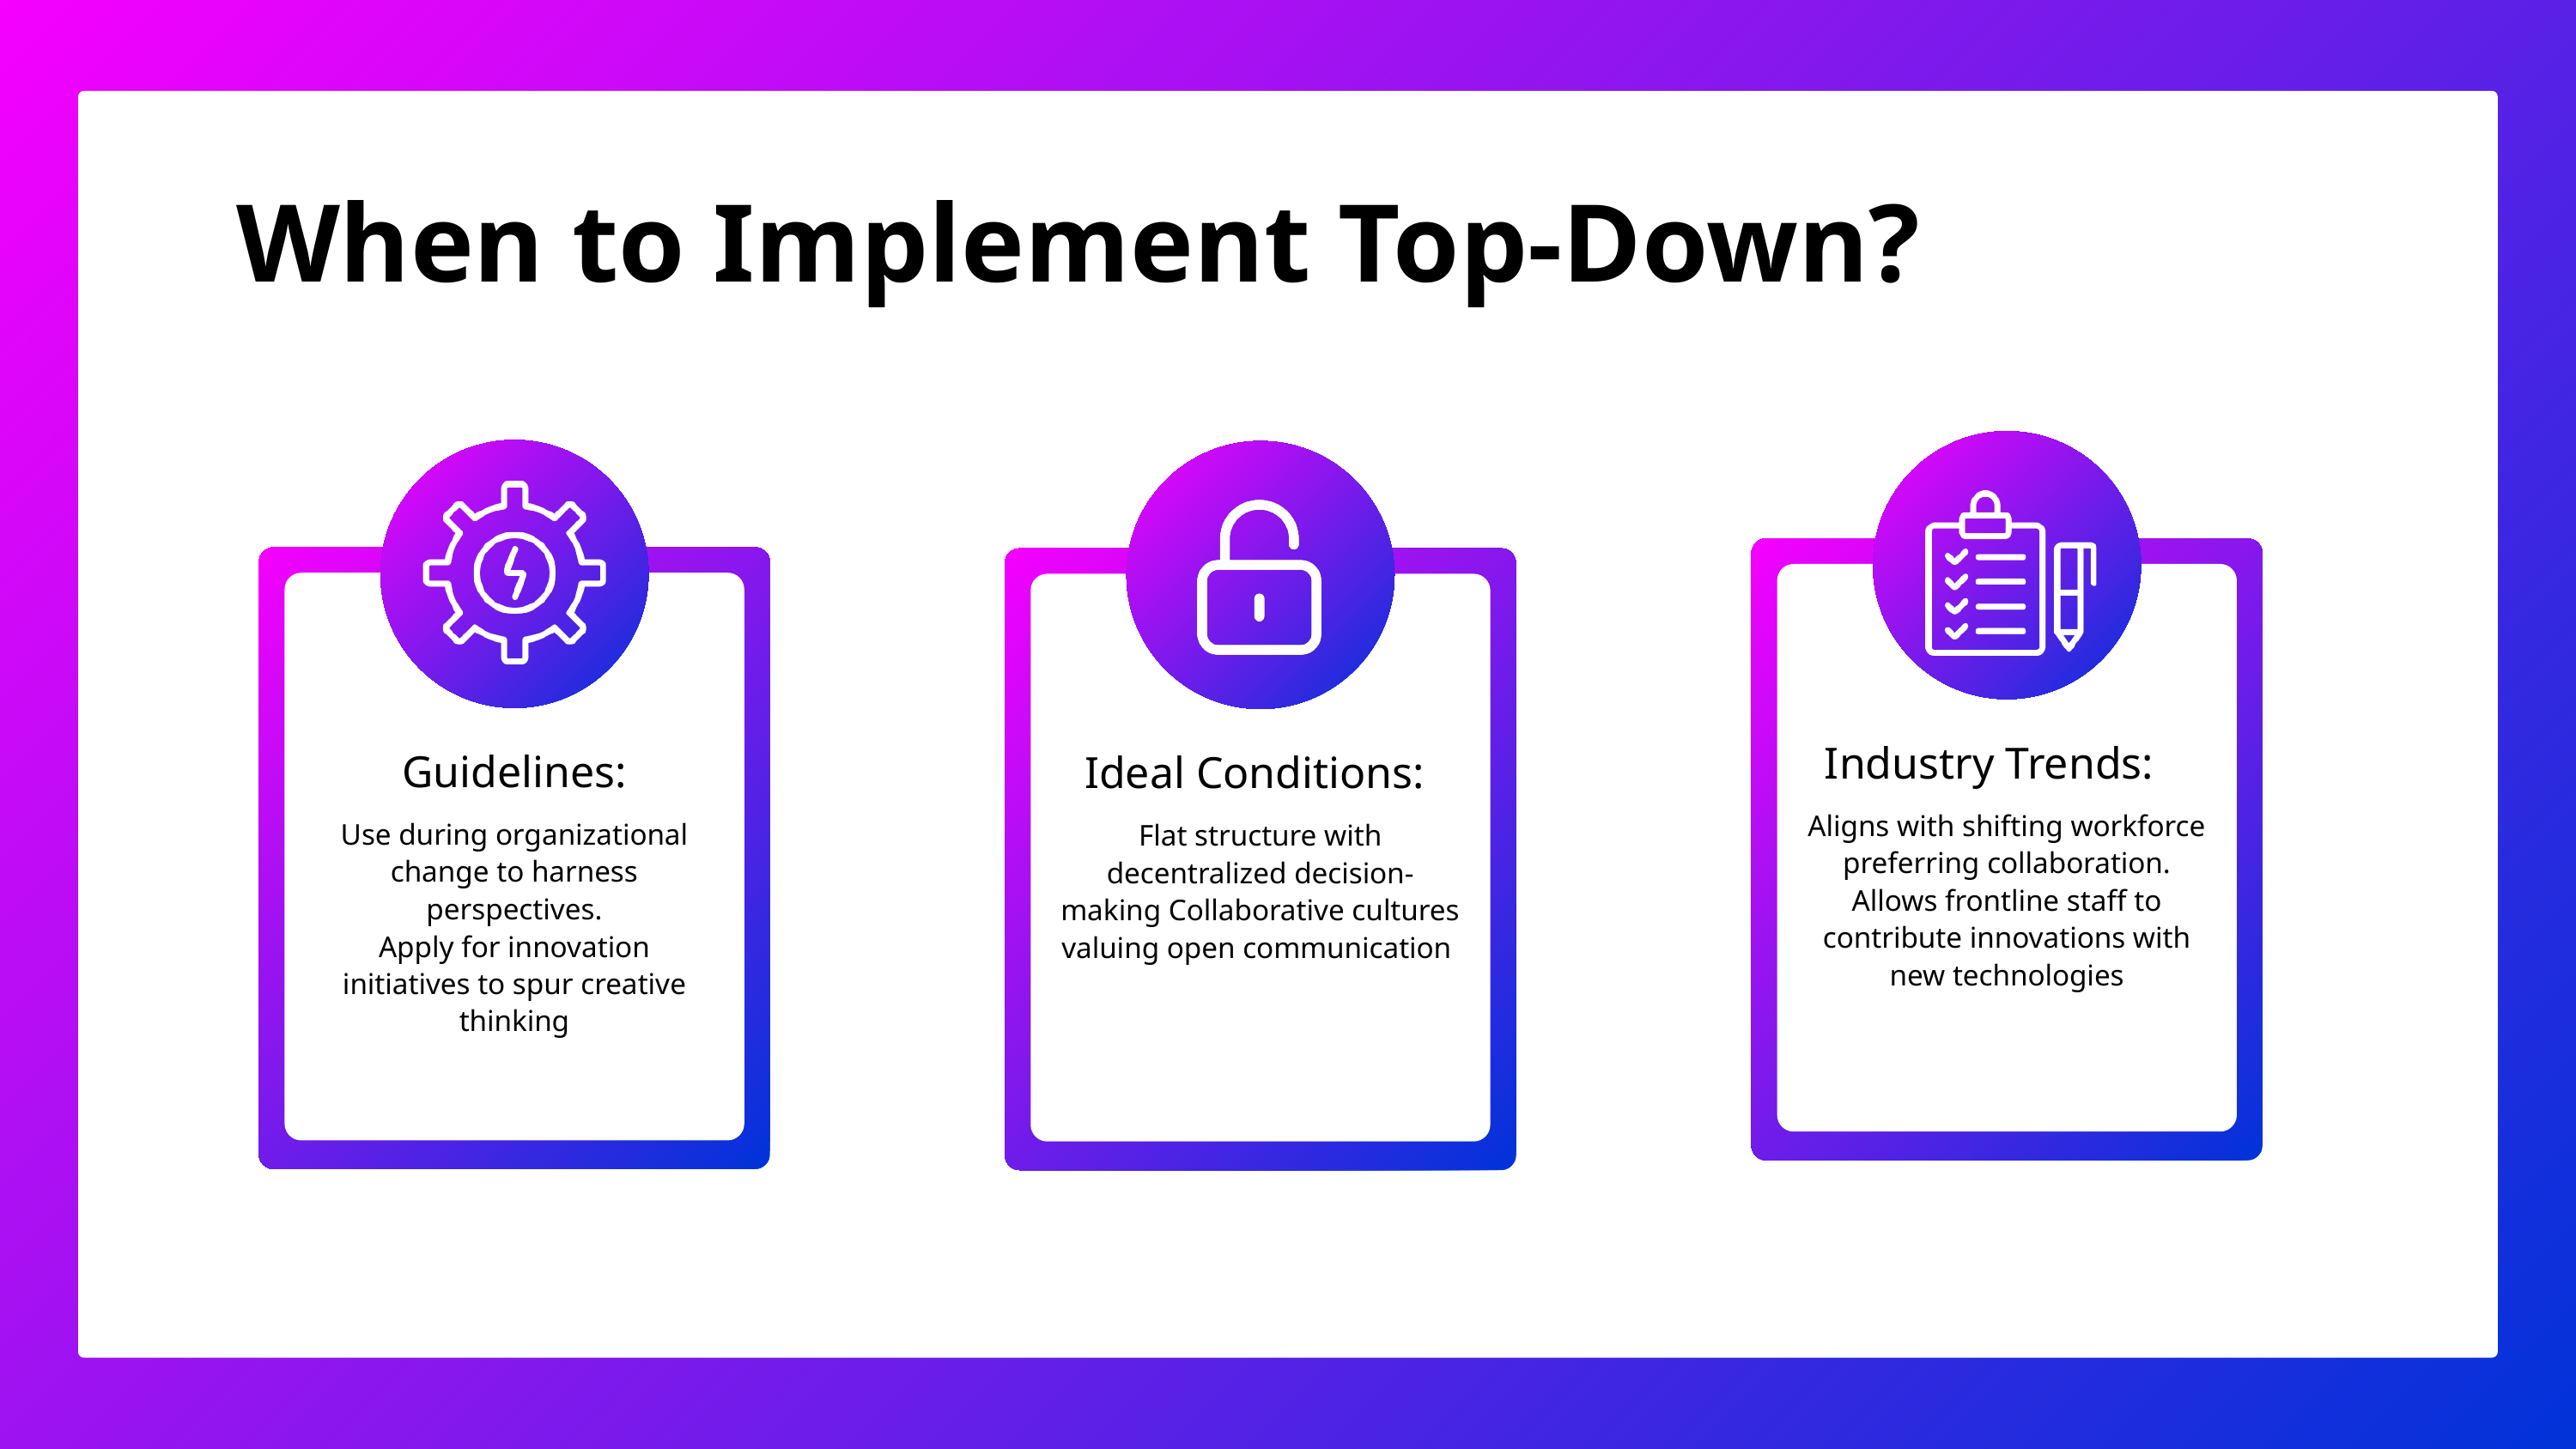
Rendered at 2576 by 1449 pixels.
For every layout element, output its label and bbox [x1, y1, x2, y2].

text_box [258, 440, 770, 1170]
text_box [77, 90, 2499, 1358]
text_box [1751, 431, 2263, 1161]
text_box [1005, 440, 1516, 1171]
